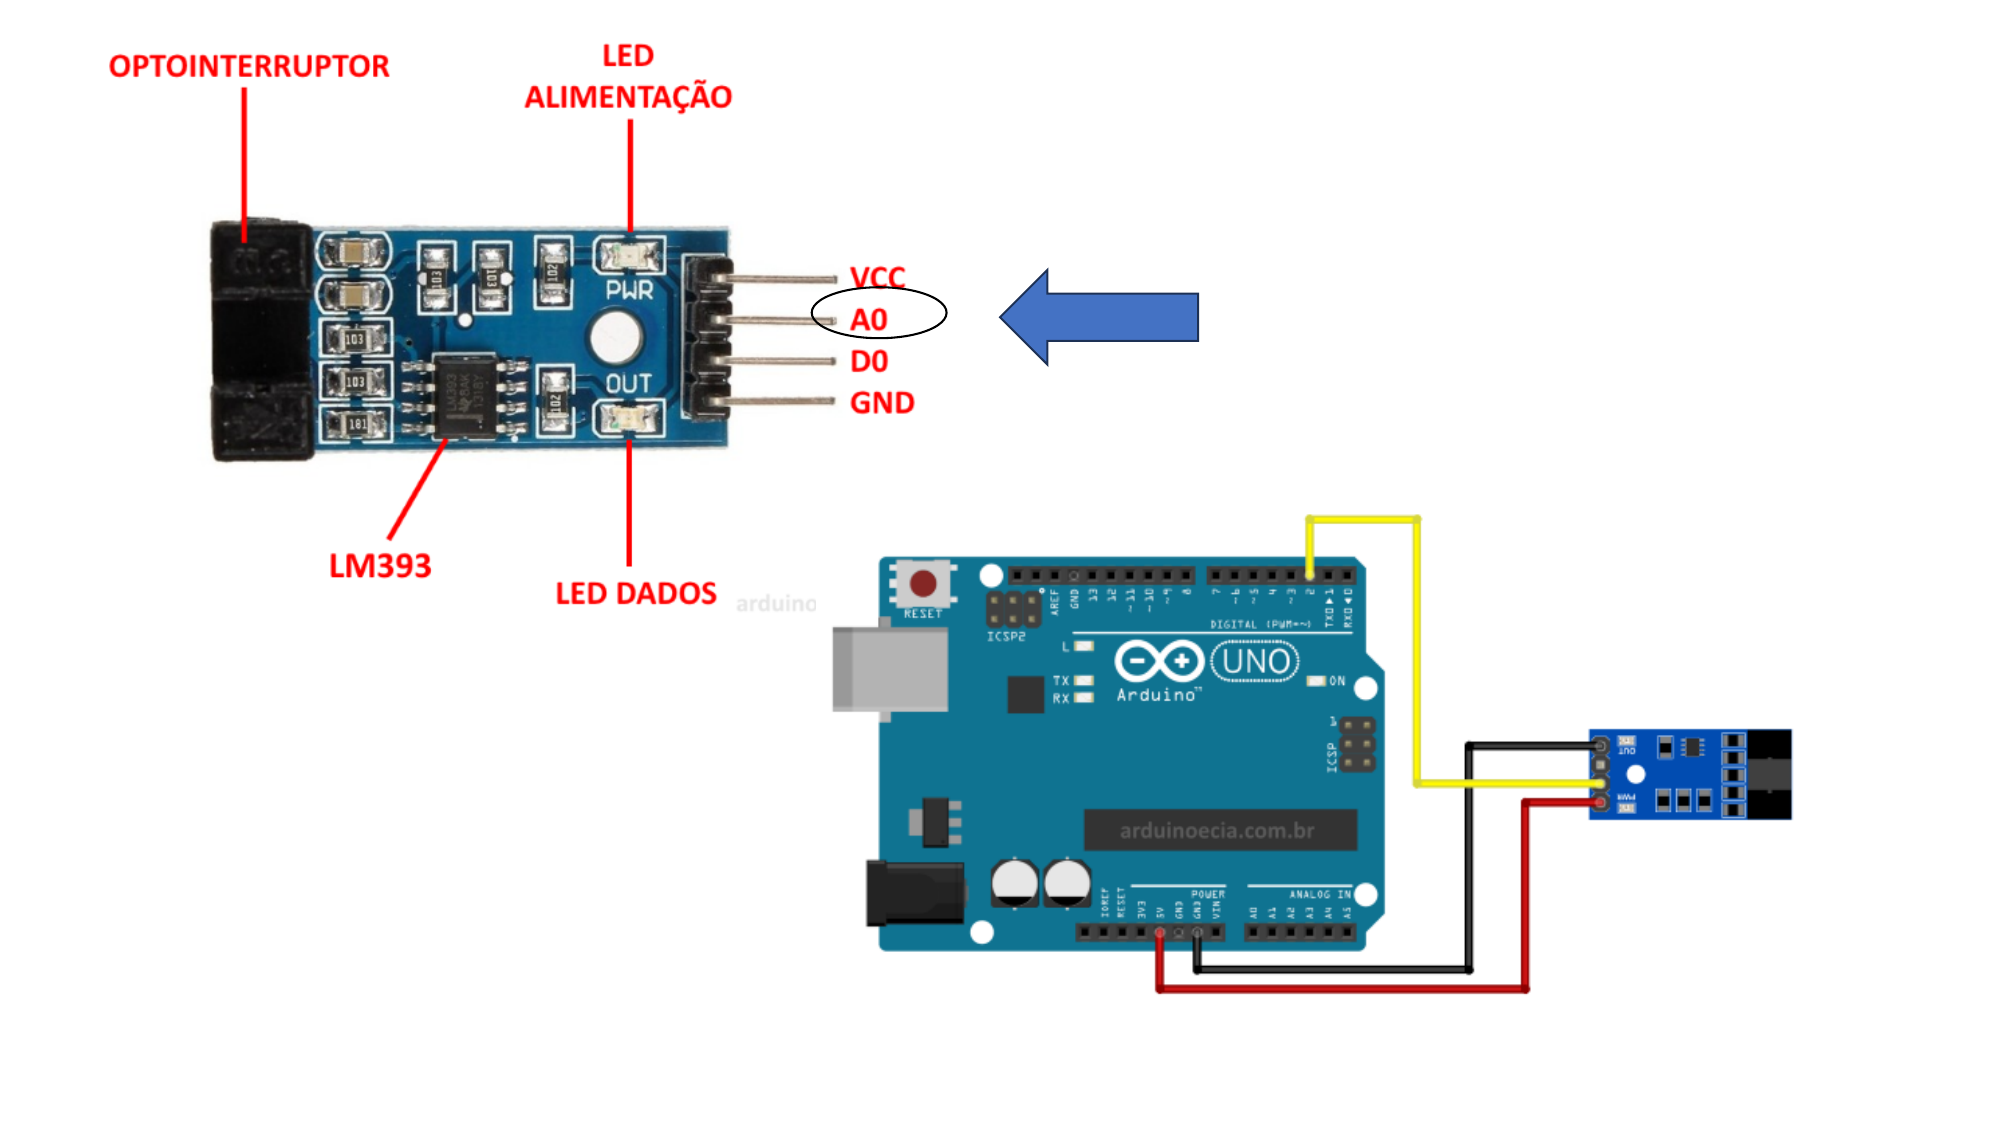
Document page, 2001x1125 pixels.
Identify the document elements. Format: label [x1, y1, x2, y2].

list [96, 30, 947, 619]
text_box [998, 267, 1200, 368]
picture [816, 499, 1809, 1002]
